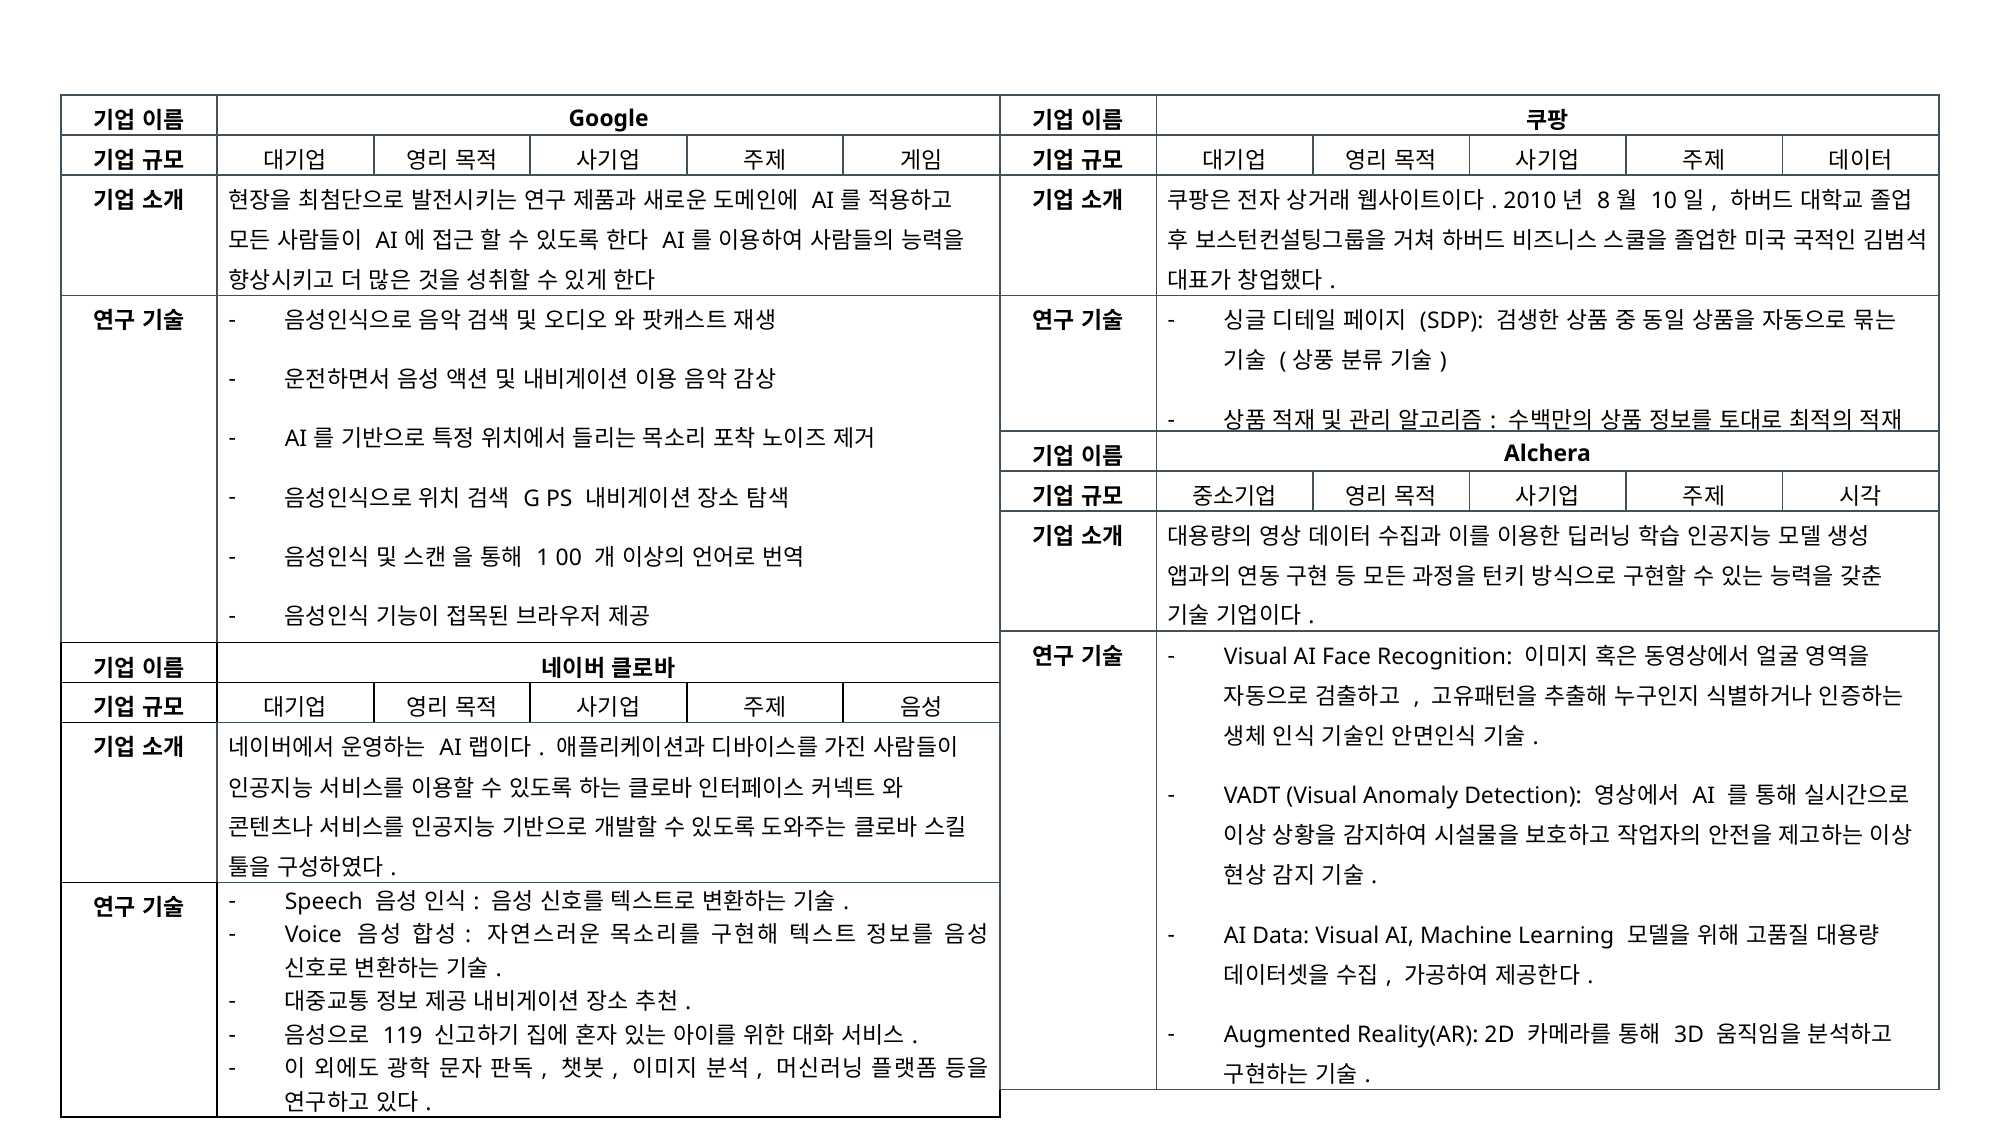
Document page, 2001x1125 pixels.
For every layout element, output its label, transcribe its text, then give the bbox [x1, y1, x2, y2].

table_cell 데이터 [1783, 136, 1938, 174]
table_cell 대용량의 영상 데이터 수집과 이를 이용한 딥러닝 학습 인공지능 모델 생성 앱과의 연동 구현 등 모든 과정을 턴키 방식으로 구현할 수 있는 능력을 갖춘 기술 기업이다. [1157, 512, 1938, 630]
table_header Alchera [1157, 432, 1938, 470]
table_cell 쿠팡은 전자 상거래 웹사이트이다. 2010년 8월 10일, 하버드 대학교 졸업 후 보스턴컨설팅그룹을 거쳐 하버드 비즈니스 스쿨을 졸업한 미국 국적인 김범석 대표가 창업했다. [1157, 176, 1938, 295]
table_header Google [218, 96, 999, 134]
table_header 기업 이름 [1001, 432, 1156, 470]
table_header 네이버 클로바 [218, 643, 999, 682]
table_cell 네이버에서 운영하는 AI랩이다. 애플리케이션과 디바이스를 가진 사람들이 인공지능 서비스를 이용할 수 있도록 하는 클로바 인터페이스 커넥트 와 콘텐츠나 서비스를 인공지능 기반으로 개발할 수 있도록 도와주는 클로바 스킬 툴을 구성하였다. [218, 723, 999, 882]
table_cell 영리 목적 [1314, 472, 1469, 510]
table_cell 대기업 [218, 136, 373, 174]
table_cell 사기업 [1470, 472, 1625, 510]
table_cell 대기업 [1157, 136, 1312, 174]
table_header 쿠팡 [1157, 96, 1938, 134]
table_header 기업 이름 [62, 643, 216, 682]
table_cell 기업 소개 [1001, 512, 1156, 630]
table_cell 주제 [688, 136, 842, 174]
table_cell 현장을 최첨단으로 발전시키는 연구 제품과 새로운 도메인에 AI를 적용하고 모든 사람들이 AI에 접근 할 수 있도록 한다 AI를 이용하여 사람들의 능력을 향상시키고 더 많은 것을 성취할 수 있게 한다 [218, 176, 999, 295]
table_cell 기업 소개 [62, 176, 216, 295]
table_cell 주제 [1627, 136, 1782, 174]
table_cell 중소기업 [1157, 472, 1312, 510]
table_cell 시각 [1783, 472, 1938, 510]
table_header 기업 이름 [62, 96, 216, 134]
table_cell 기업 규모 [62, 683, 216, 722]
table_header 기업 이름 [1001, 96, 1156, 134]
table_cell 기업 규모 [62, 136, 216, 174]
table_cell 사기업 [531, 136, 686, 174]
table_cell 연구 기술 [1001, 632, 1156, 1089]
table_cell 싱글 디테일 페이지 (SDP): 검생한 상품 중 동일 상품을 자동으로 묶는 기술 (상풍 분류 기술) 상품 적재 및 관리 알고리즘: 수백만의 상품 정보를 토대로 최적의 적재 순서를 계산하고 빅데이터를 활용해 악성 재고의 양을 최소로 하는 재고 관리 방법을 알아내는 기술 [1157, 296, 1938, 430]
table_cell 사기업 [1470, 136, 1625, 174]
table_cell 기업 규모 [1001, 136, 1156, 174]
table_cell 사기업 [531, 683, 686, 722]
table_cell Speech 음성 인식: 음성 신호를 텍스트로 변환하는 기술. Voice 음성 합성: 자연스러운 목소리를 구현해 텍스트 정보를 음성 신호로 변환하는 기술. 대중교통 정보 제공 내비게이션 장소 추천. 음성으로 119 신고하기 집에 혼자 있는 아이를 위한 대화 서비스. 이 외에도 광학 문자 판독, 챗봇, 이미지 분석, 머신러닝 플랫폼 등을 연구하고 있다. [218, 883, 999, 1116]
table_cell 연구 기술 [62, 296, 216, 642]
table_cell 주제 [688, 683, 842, 722]
table_cell 음성인식으로 음악 검색 및 오디오 와 팟캐스트 재생 운전하면서 음성 액션 및 내비게이션 이용 음악 감상 AI를 기반으로 특정 위치에서 들리는 목소리 포착 노이즈 제거 음성인식으로 위치 검색 G PS 내비게이션 장소 탐색 음성인식 및 스캔 을 통해 1 00 개 이상의 언어로 번역 음성인식 기능이 접목된 브라우저 제공 알고리즘을 통한 추천 영상 음성인식으로 검색 DQN (강화학습을 이용한 게임 플레이 알고리즘) [218, 296, 999, 642]
table_cell 영리 목적 [375, 683, 529, 722]
table_cell 영리 목적 [1314, 136, 1469, 174]
table_cell 대기업 [218, 683, 373, 722]
table_cell 영리 목적 [375, 136, 529, 174]
table_cell 기업 규모 [1001, 472, 1156, 510]
table_cell 연구 기술 [1001, 296, 1156, 430]
table_cell 주제 [1627, 472, 1782, 510]
table_cell 기업 소개 [62, 723, 216, 882]
table_cell 게임 [844, 136, 999, 174]
table_cell Visual AI Face Recognition: 이미지 혹은 동영상에서 얼굴 영역을 자동으로 검출하고 , 고유패턴을 추출해 누구인지 식별하거나 인증하는 생체 인식 기술인 안면인식 기술. VADT (Visual Anomaly Detection): 영상에서 AI 를 통해 실시간으로 이상 상황을 감지하여 시설물을 보호하고 작업자의 안전을 제고하는 이상 현상 감지 기술. AI Data: Visual AI, Machine Learning 모델을 위해 고품질 대용량 데이터셋을 수집, 가공하여 제공한다. Augmented Reality(AR): 2D 카메라를 통해 3D 움직임을 분석하고 구현하는 기술. [1157, 632, 1938, 1089]
table_cell 음성 [844, 683, 999, 722]
table_cell 연구 기술 [62, 883, 216, 1116]
table_cell 기업 소개 [1001, 176, 1156, 295]
